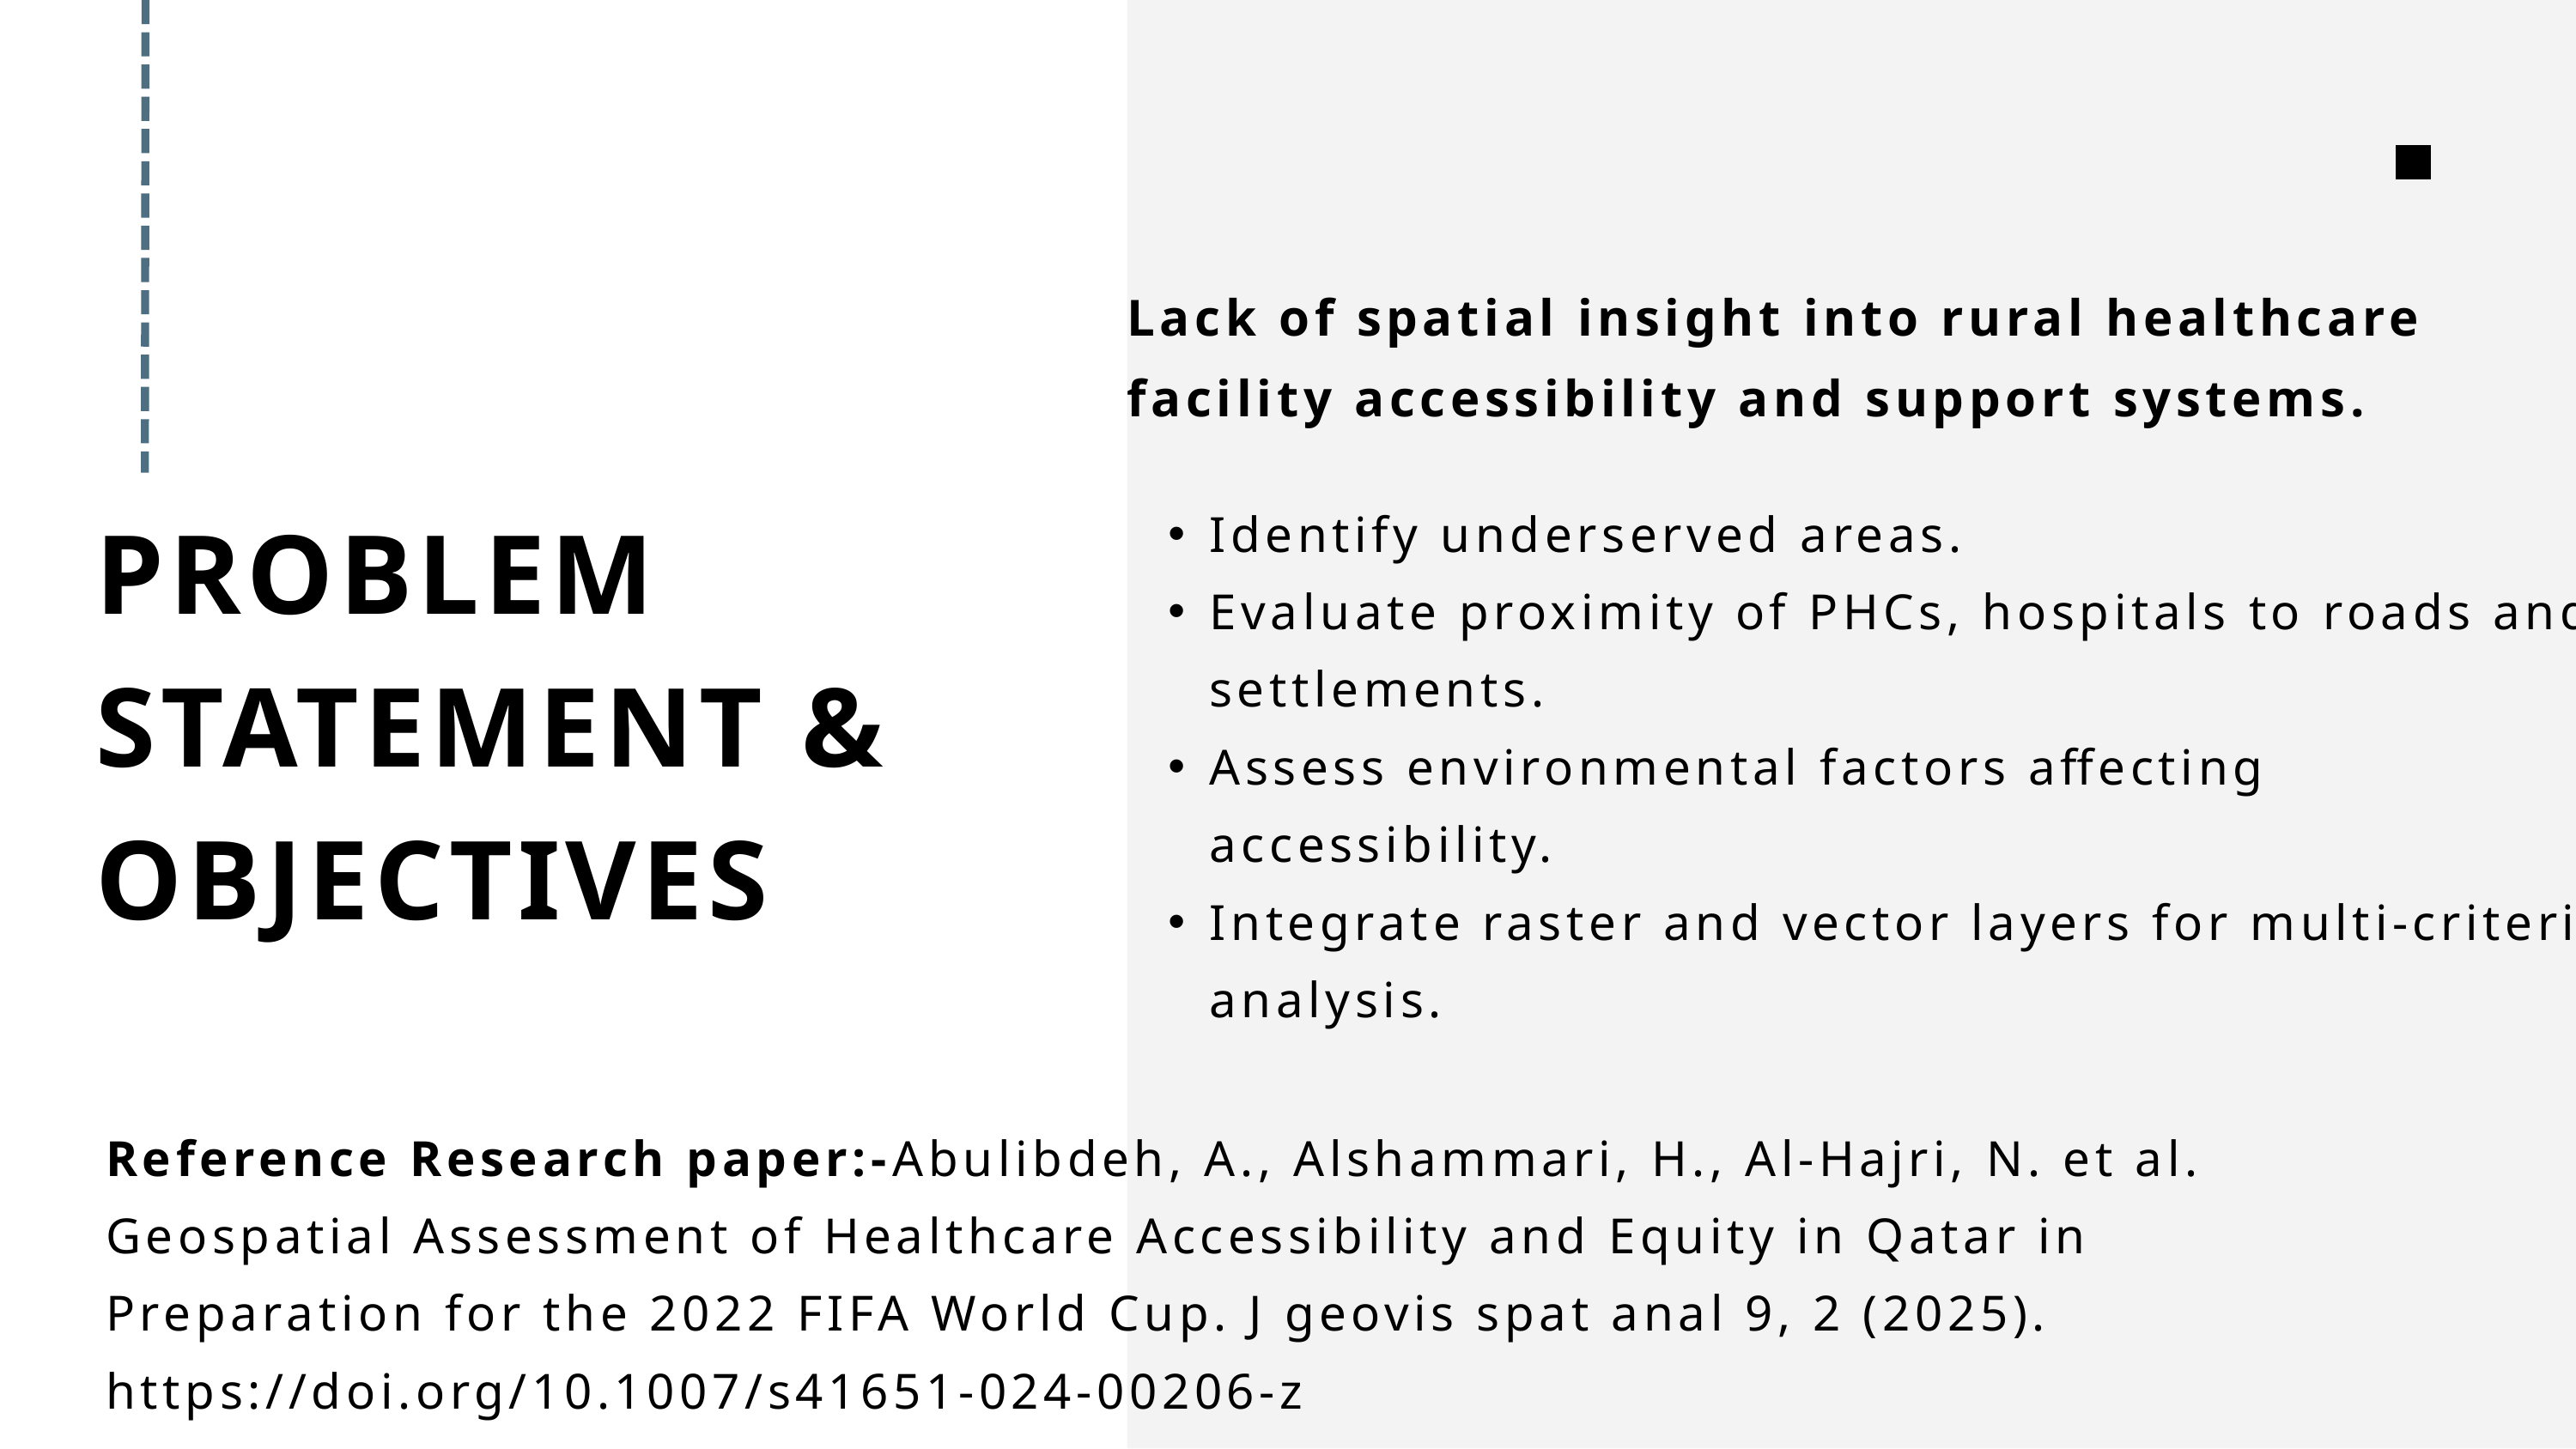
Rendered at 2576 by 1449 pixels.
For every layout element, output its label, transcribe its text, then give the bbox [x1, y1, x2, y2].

text_box Reference Research paper:-Abulibdeh, A., Alshammari, H., Al-Hajri, N. et al. Geospatial Assessment of Healthcare Accessibility and Equity in Qatar in Preparation for the 2022 FIFA World Cup. J geovis spat anal 9, 2 (2025). https://doi.org/10.1007/s41651-024-00206-z [106, 1107, 1122, 1419]
text_box PROBLEM STATEMENT & OBJECTIVES [95, 482, 1098, 942]
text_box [2396, 144, 2432, 180]
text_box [1127, 0, 2576, 1449]
